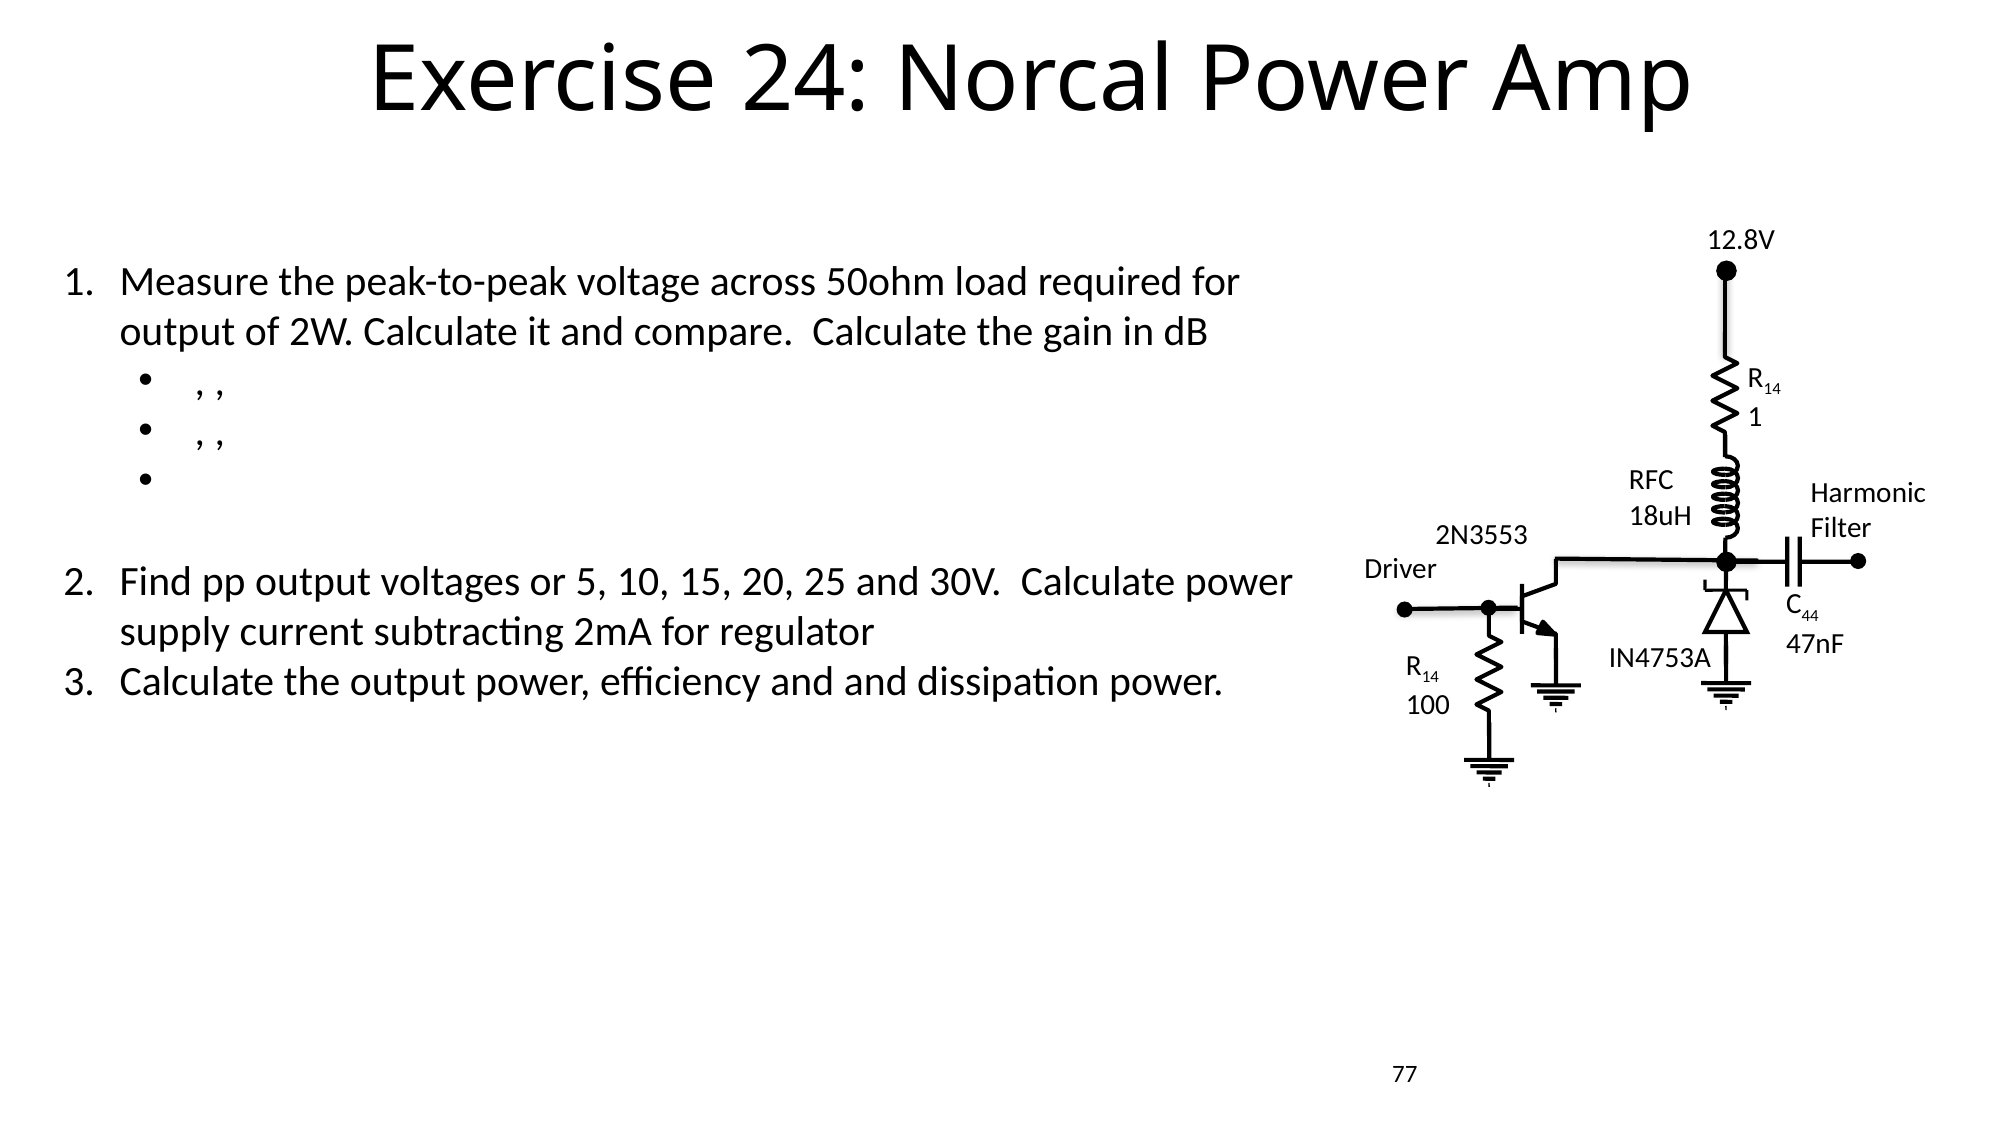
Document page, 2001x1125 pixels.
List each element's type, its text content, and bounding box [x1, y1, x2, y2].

slide_number 77 [1074, 738, 1425, 1125]
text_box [1357, 213, 2000, 785]
text_box Exercise 24: Norcal Power Amp [173, 19, 1890, 130]
